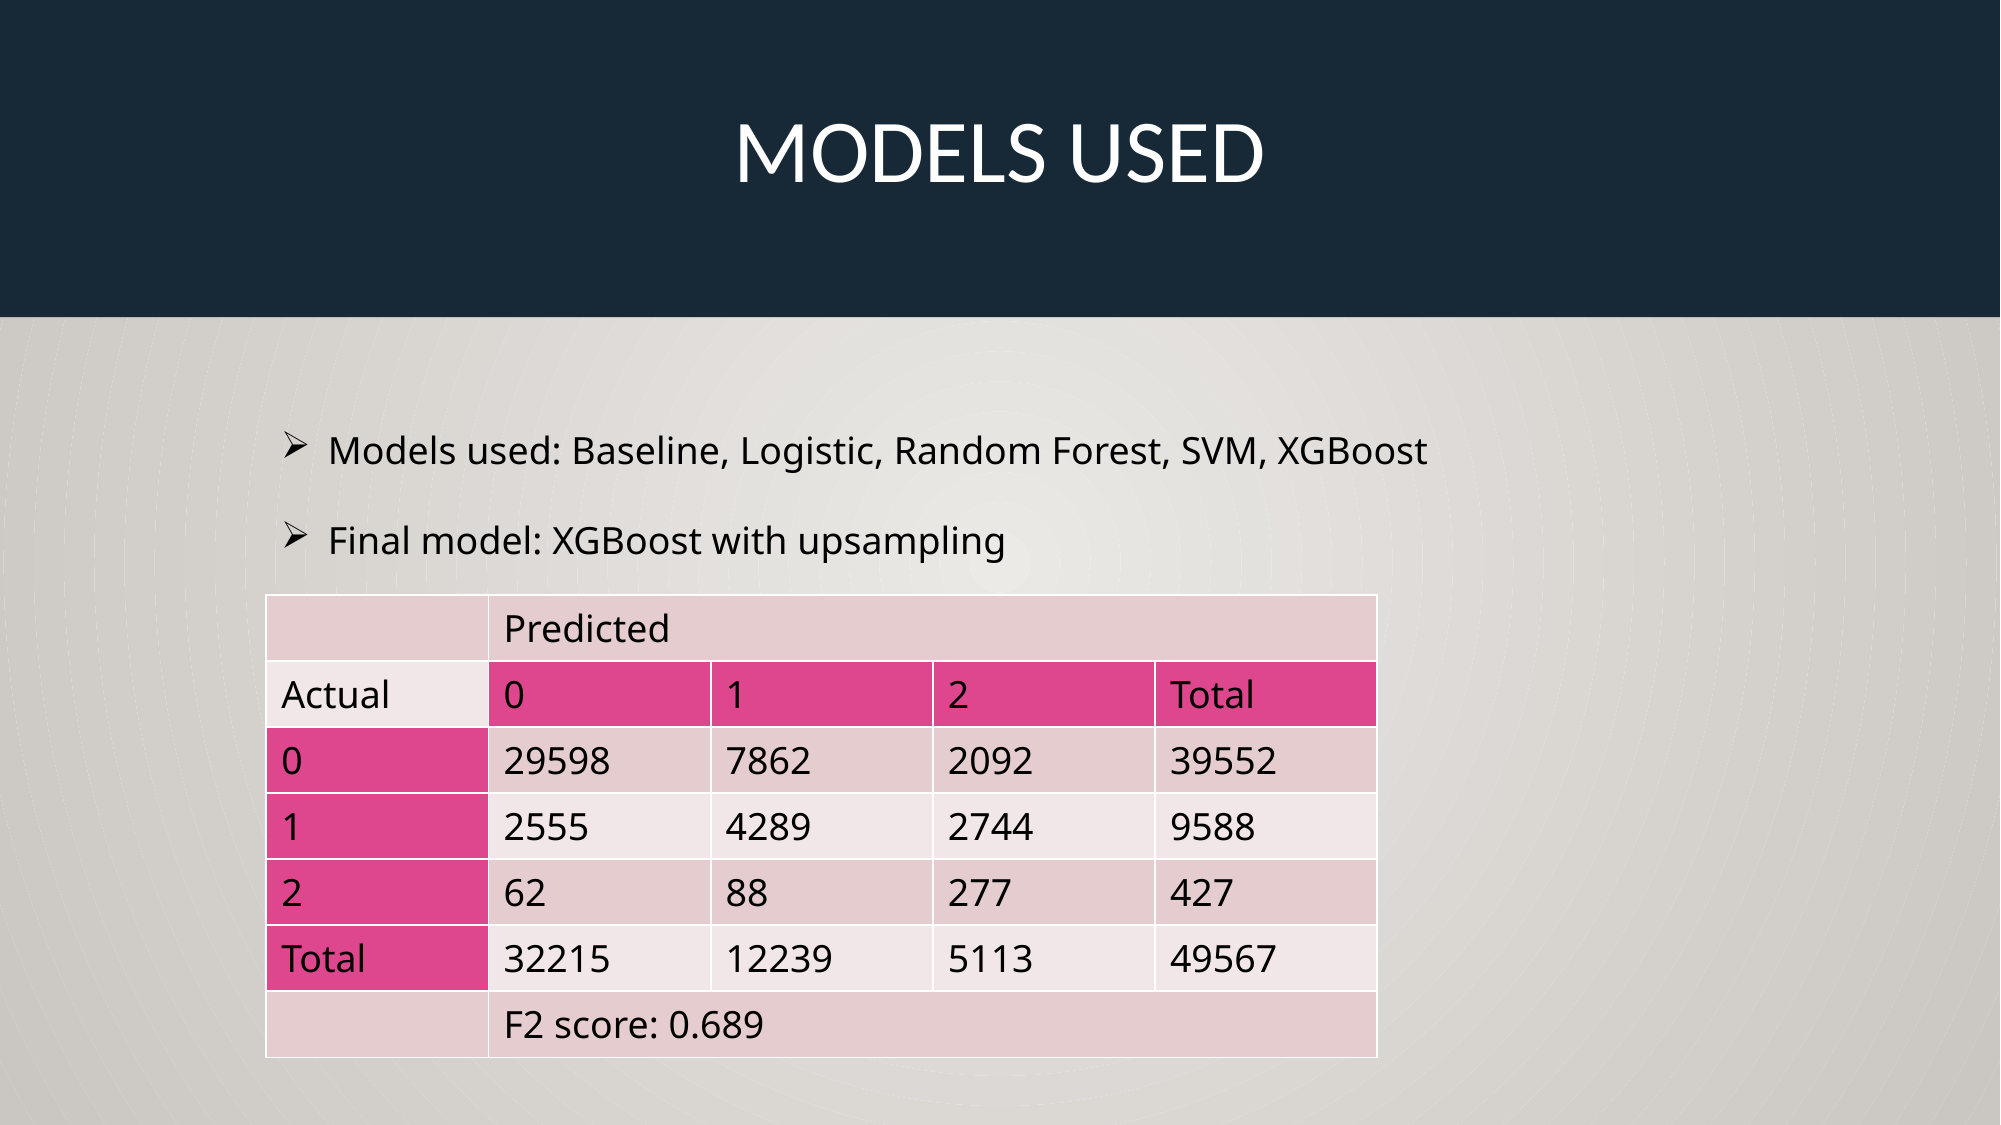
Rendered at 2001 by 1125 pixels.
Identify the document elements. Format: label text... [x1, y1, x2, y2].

table_cell 2744 [934, 794, 1154, 858]
table_cell 2092 [934, 728, 1154, 792]
table_cell [267, 992, 488, 1057]
table_cell 12239 [712, 926, 932, 990]
table_cell 32215 [489, 926, 710, 990]
table_cell 7862 [712, 728, 932, 792]
table_cell 39552 [1156, 728, 1376, 792]
table_cell 2 [934, 662, 1154, 726]
title Models Used [0, 0, 2000, 318]
table_cell 29598 [489, 728, 710, 792]
table_cell 2555 [489, 794, 710, 858]
table_cell 88 [712, 860, 932, 924]
text_box Models used: Baseline, Logistic, Random Forest, SVM, XGBoost Final model: XGBoost with upsampling [266, 419, 1687, 570]
table_cell F2 score: 0.689 [489, 992, 1376, 1057]
table_cell 2 [267, 860, 488, 924]
table_cell 49567 [1156, 926, 1376, 990]
table_cell Total [1156, 662, 1376, 726]
table_cell 5113 [934, 926, 1154, 990]
table_cell 62 [489, 860, 710, 924]
table_header Predicted [489, 596, 1376, 660]
table_cell 0 [489, 662, 710, 726]
table_cell Total [267, 926, 488, 990]
table_cell 427 [1156, 860, 1376, 924]
table_cell 0 [267, 728, 488, 792]
table_header [267, 596, 488, 660]
table_cell Actual [267, 662, 488, 726]
table_cell 9588 [1156, 794, 1376, 858]
table_cell 1 [712, 662, 932, 726]
table_cell 1 [267, 794, 488, 858]
table_cell 4289 [712, 794, 932, 858]
table_cell 277 [934, 860, 1154, 924]
